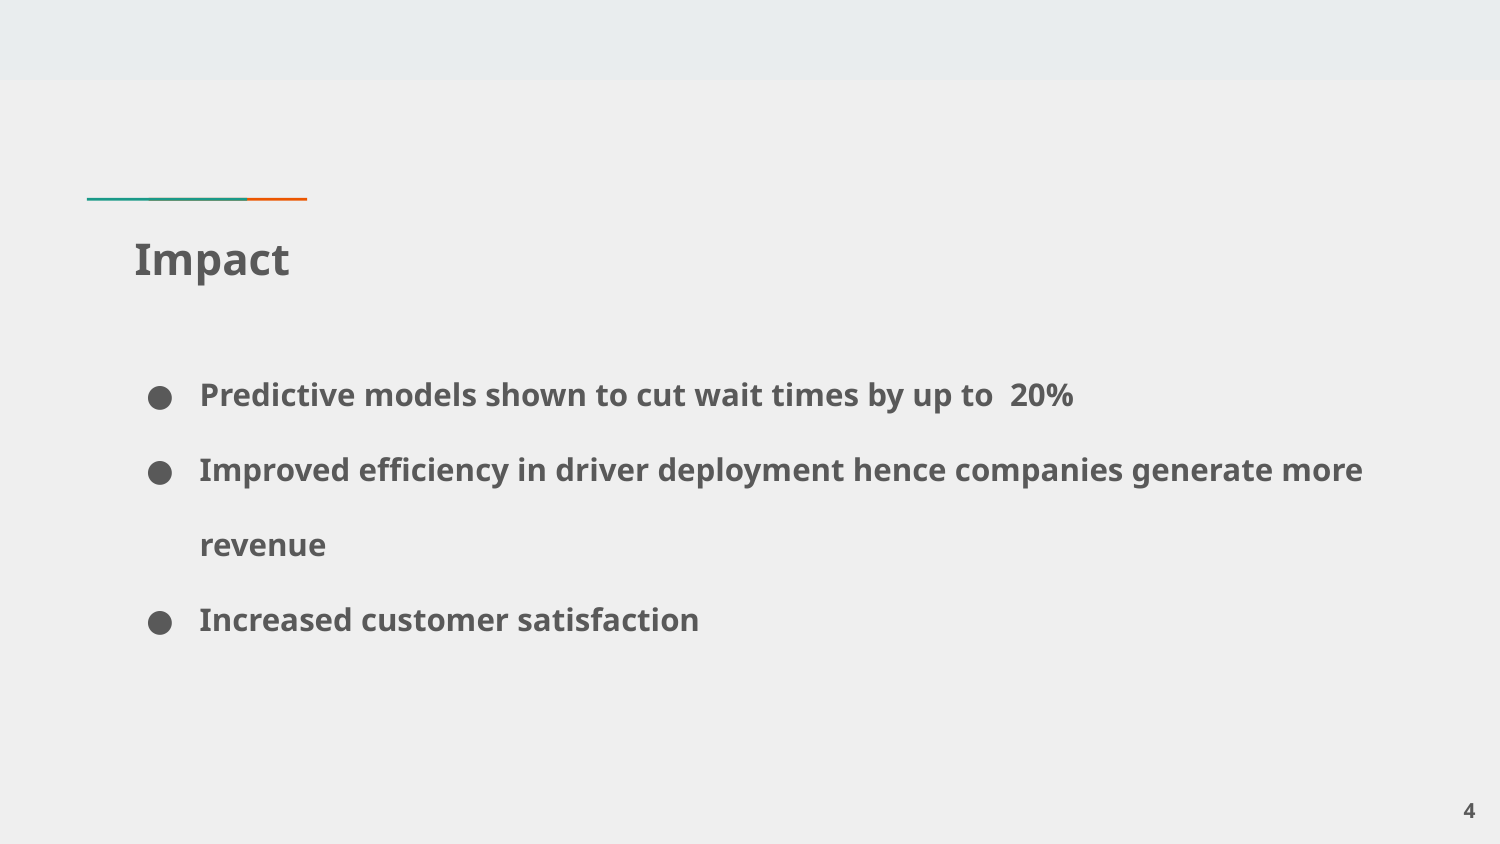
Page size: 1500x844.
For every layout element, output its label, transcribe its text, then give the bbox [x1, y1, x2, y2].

slide_number ‹#› [1400, 779, 1491, 844]
title Impact [119, 216, 1381, 302]
list Predictive models shown to cut wait times by up to 20% Improved efficiency in driver deployment hence companies generate more revenue Increased customer satisfaction [109, 302, 1391, 674]
